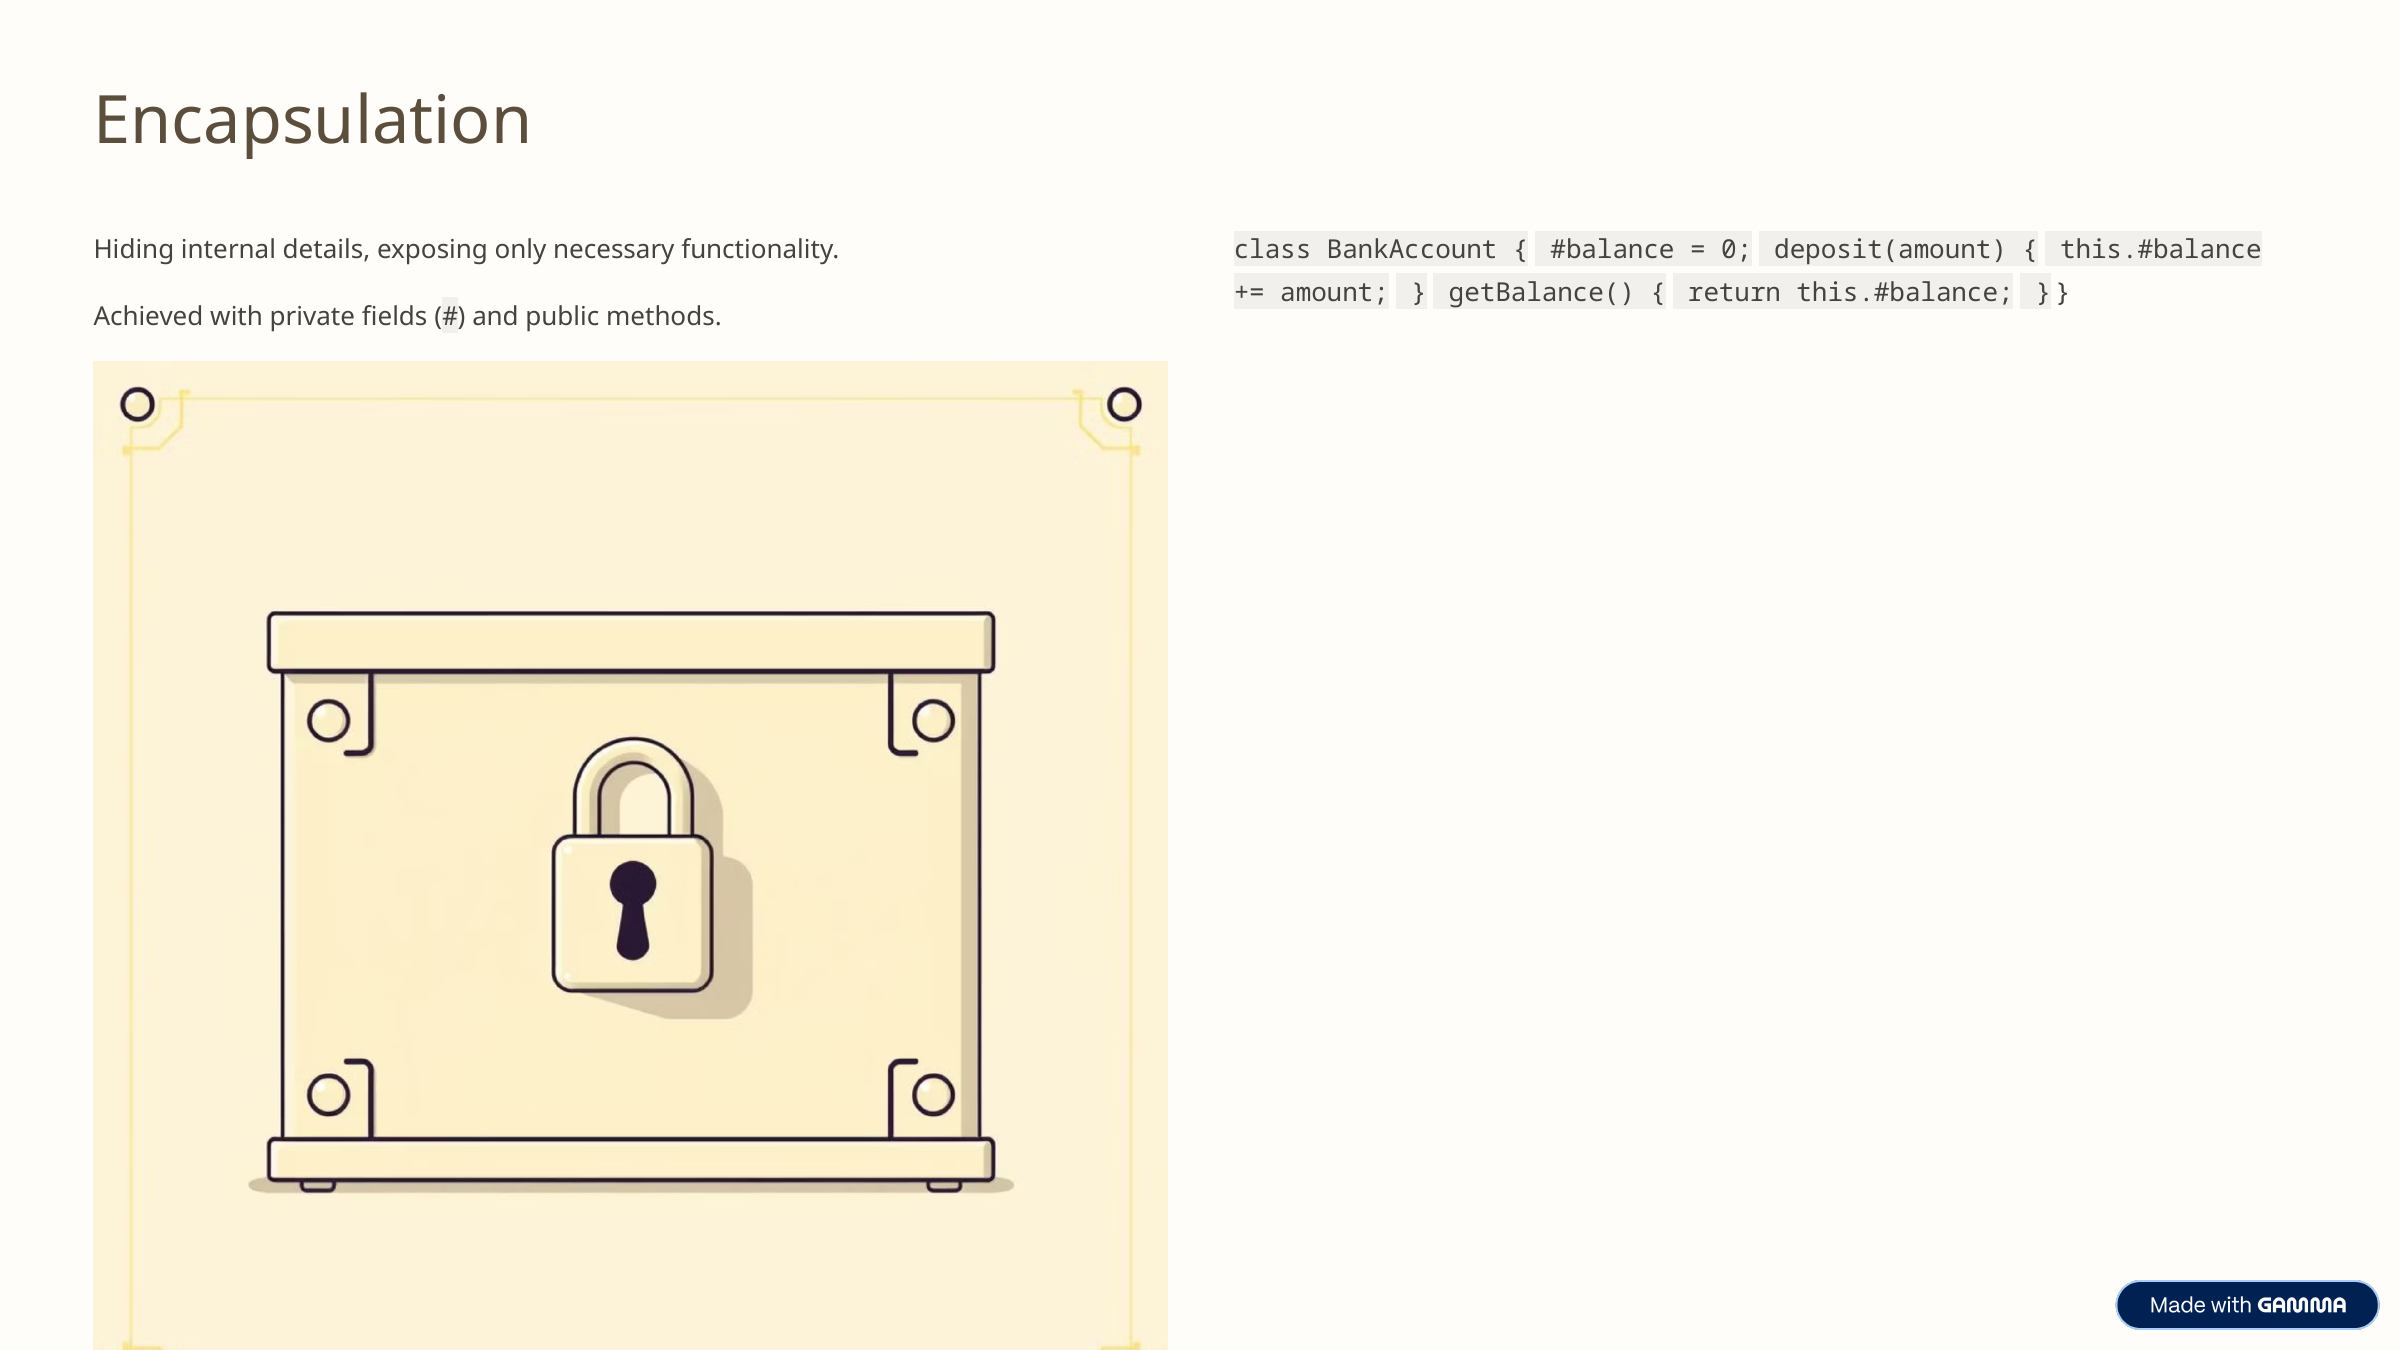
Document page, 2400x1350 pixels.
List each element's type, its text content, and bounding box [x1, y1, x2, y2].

text_box Achieved with private fields (#) and public methods. [93, 287, 1168, 332]
picture [93, 361, 1168, 1350]
text_box class BankAccount { #balance = 0; deposit(amount) { this.#balance += amount; } getBalance() { return this.#balance; } } [1233, 221, 2308, 702]
picture [2106, 1271, 2389, 1339]
text_box Encapsulation [93, 73, 762, 157]
text_box Hiding internal details, exposing only necessary functionality. [93, 221, 1168, 264]
